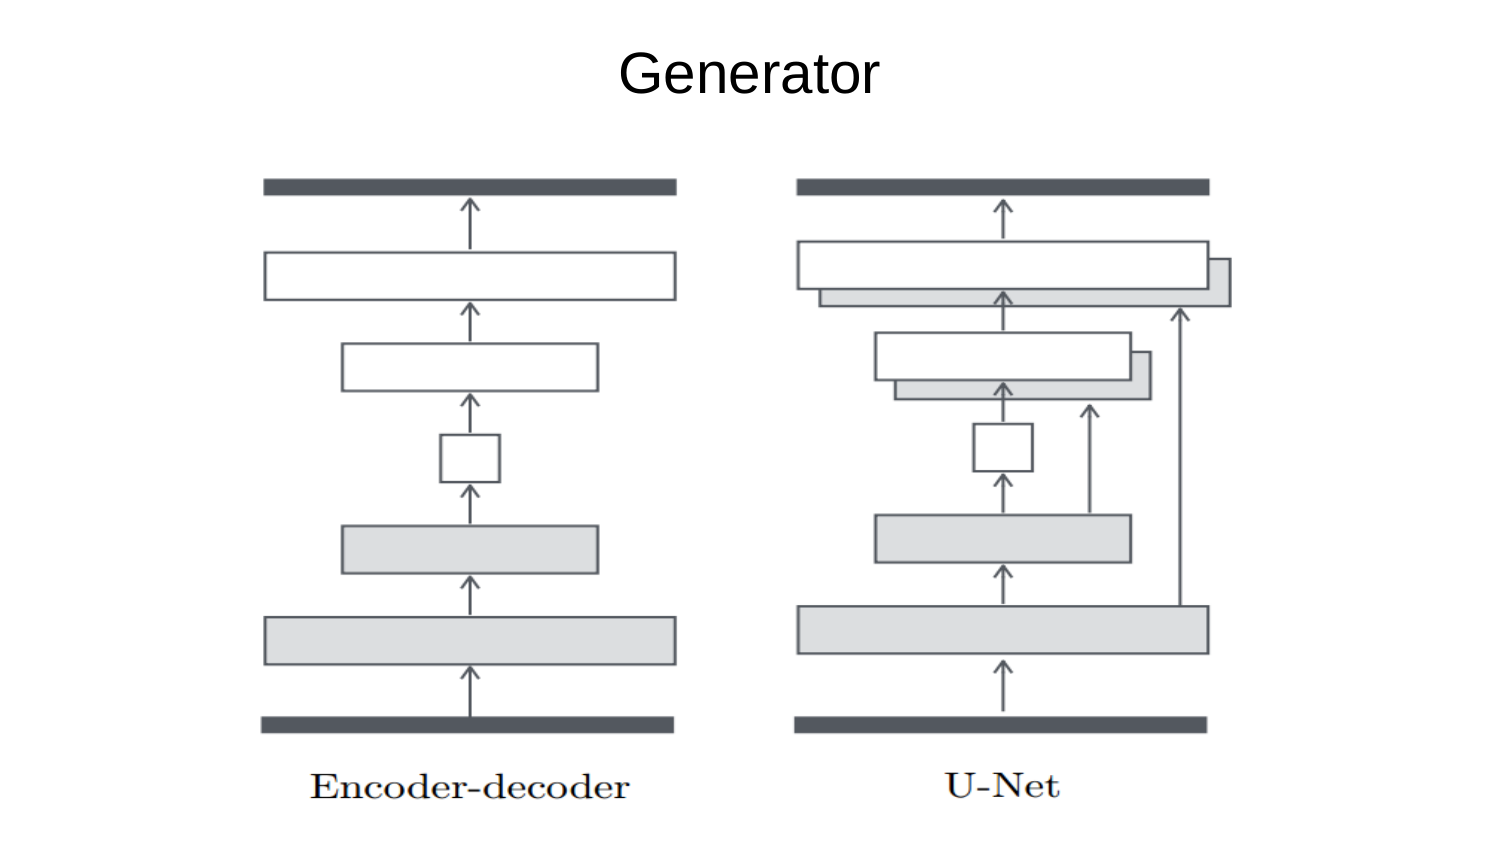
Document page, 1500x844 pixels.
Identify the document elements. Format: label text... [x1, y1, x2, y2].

title Generator [51, 20, 1449, 115]
picture [213, 159, 1287, 844]
